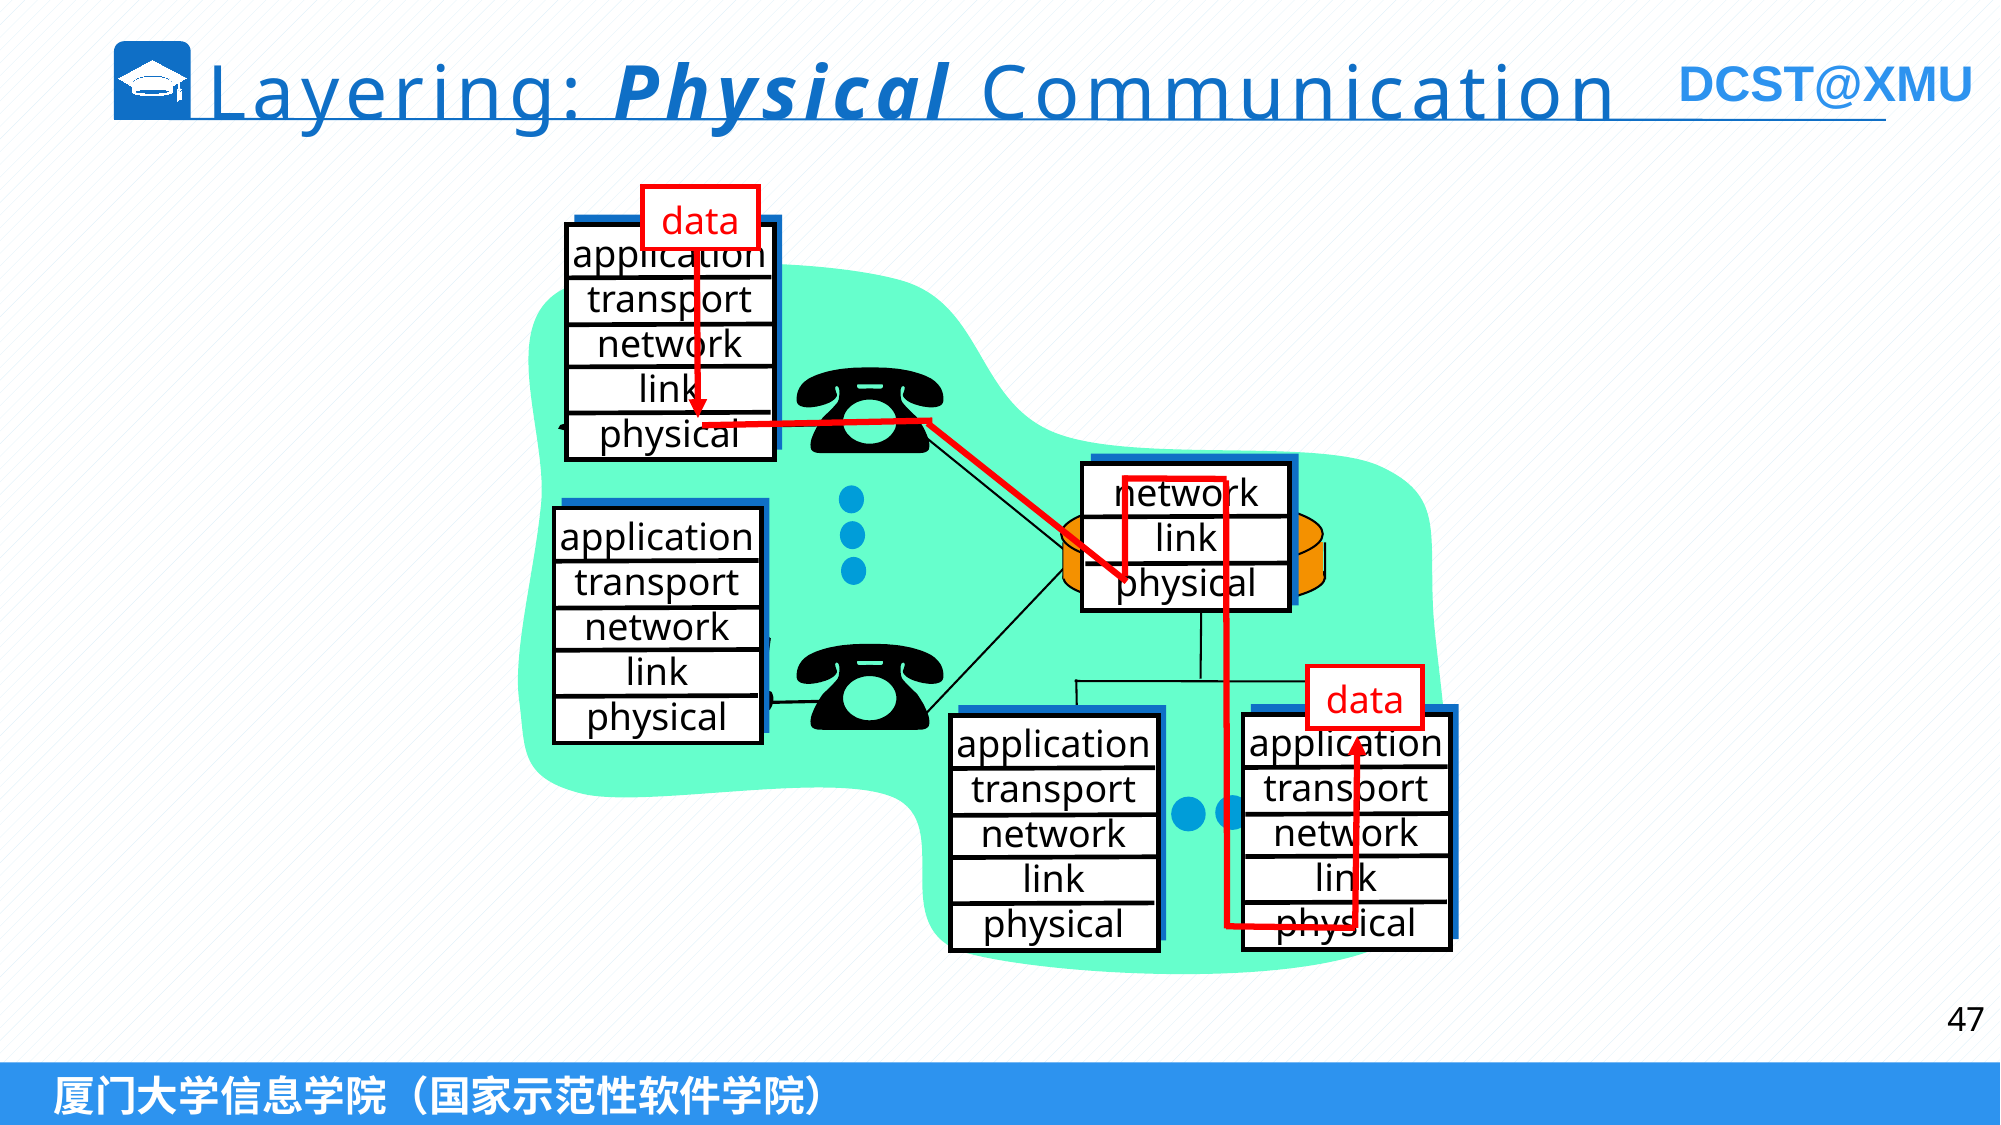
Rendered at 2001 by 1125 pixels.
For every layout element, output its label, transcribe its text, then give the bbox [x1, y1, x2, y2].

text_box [1082, 453, 1299, 612]
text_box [561, 214, 783, 463]
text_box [1237, 704, 1459, 953]
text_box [945, 705, 1167, 954]
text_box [498, 254, 1480, 993]
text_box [548, 497, 770, 747]
list Layering: Physical Communication [192, 36, 1701, 187]
text_box 47 [1884, 990, 2000, 1066]
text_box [642, 186, 759, 250]
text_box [1307, 665, 1423, 729]
